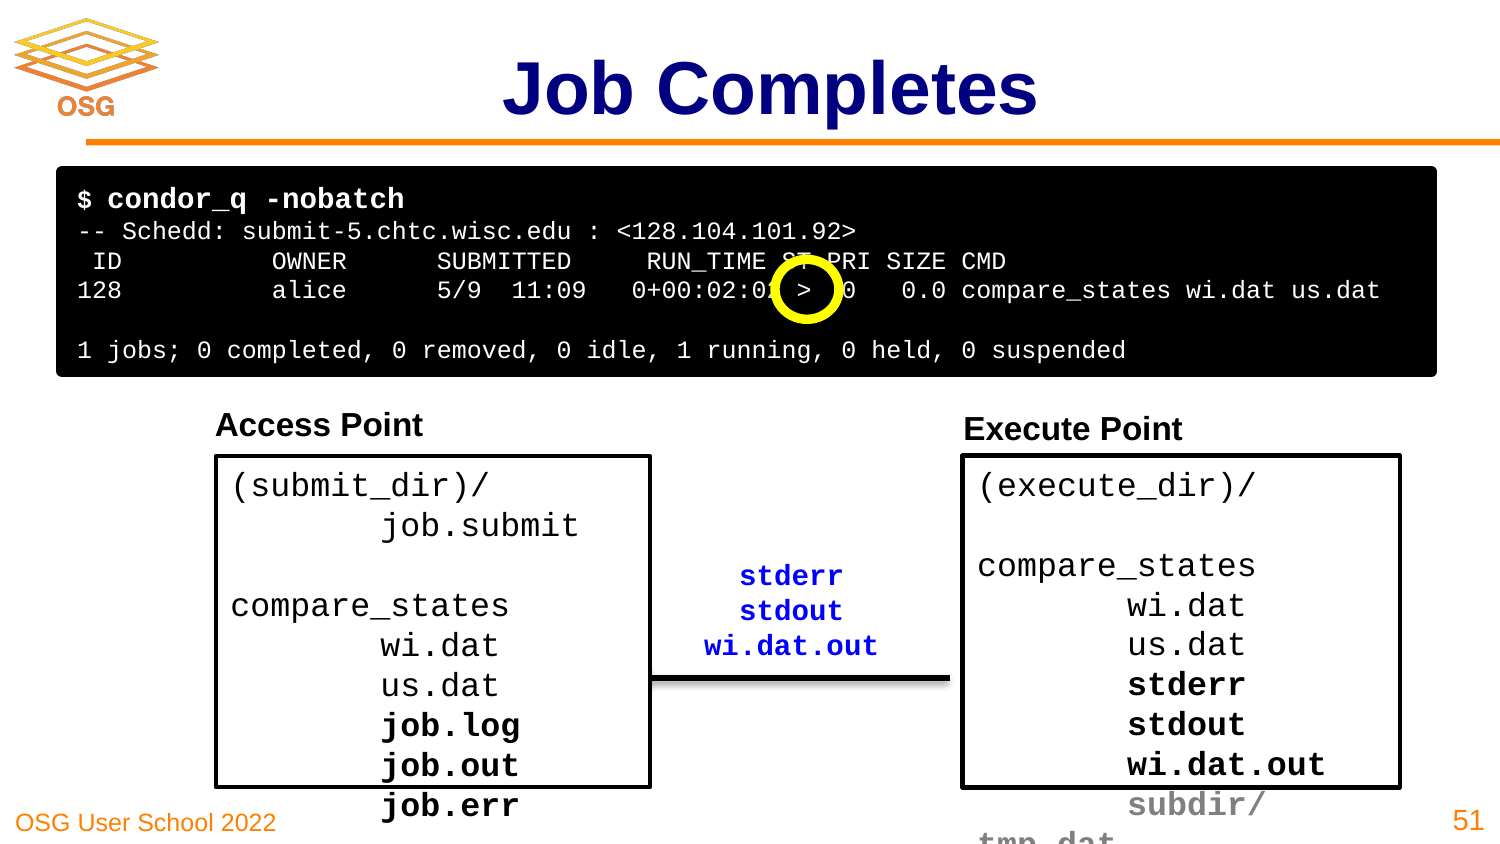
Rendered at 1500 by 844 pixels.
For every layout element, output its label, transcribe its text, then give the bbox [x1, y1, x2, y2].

slide_number 51 [1430, 787, 1500, 844]
text_box [774, 258, 840, 321]
title Job Completes [201, 14, 1342, 155]
text_box $ condor_q -nobatch -- Schedd: submit-5.chtc.wisc.edu : <128.104.101.92> ID OWNER SUBMITTED RUN_TIME ST PRI SIZE CMD 128 alice 5/9 11:09 0+00:02:02 > 0 0.0 compare_states wi.dat us.dat 1 jobs; 0 completed, 0 removed, 0 idle, 1 running, 0 held, 0 suspended [62, 171, 1432, 372]
text_box (submit_dir)/ job.submit compare_states wi.dat us.dat job.log job.out job.err [214, 454, 652, 789]
text_box Access Point [198, 388, 454, 458]
text_box Execute Point [946, 392, 1202, 461]
picture [14, 18, 159, 116]
text_box stderr stdout wi.dat.out [679, 533, 905, 674]
text_box (execute_dir)/ compare_states wi.dat us.dat stderr stdout wi.dat.out subdir/tmp.dat [960, 453, 1402, 790]
